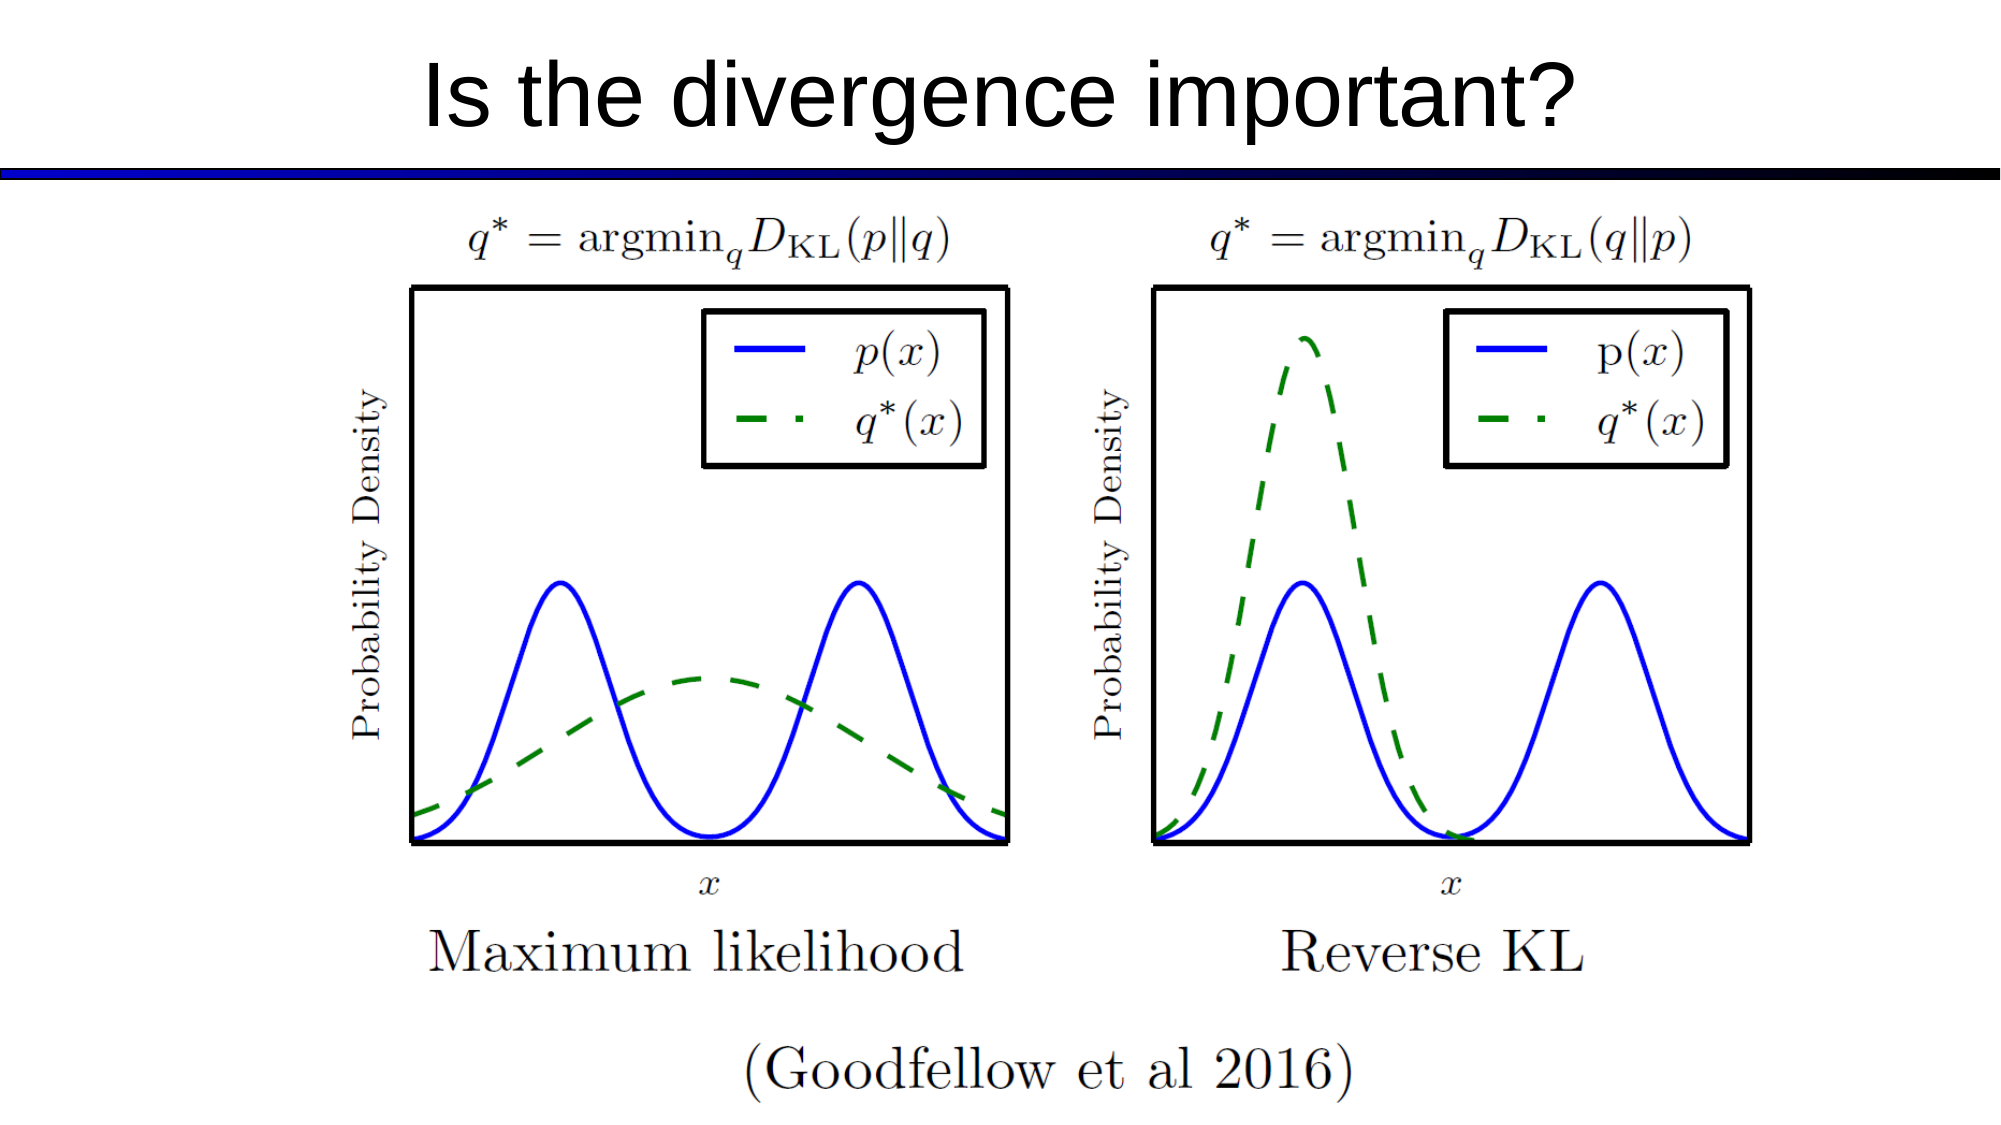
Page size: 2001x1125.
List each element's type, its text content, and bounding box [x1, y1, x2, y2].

title Is the divergence important? [0, 0, 2000, 184]
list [321, 204, 1791, 1103]
